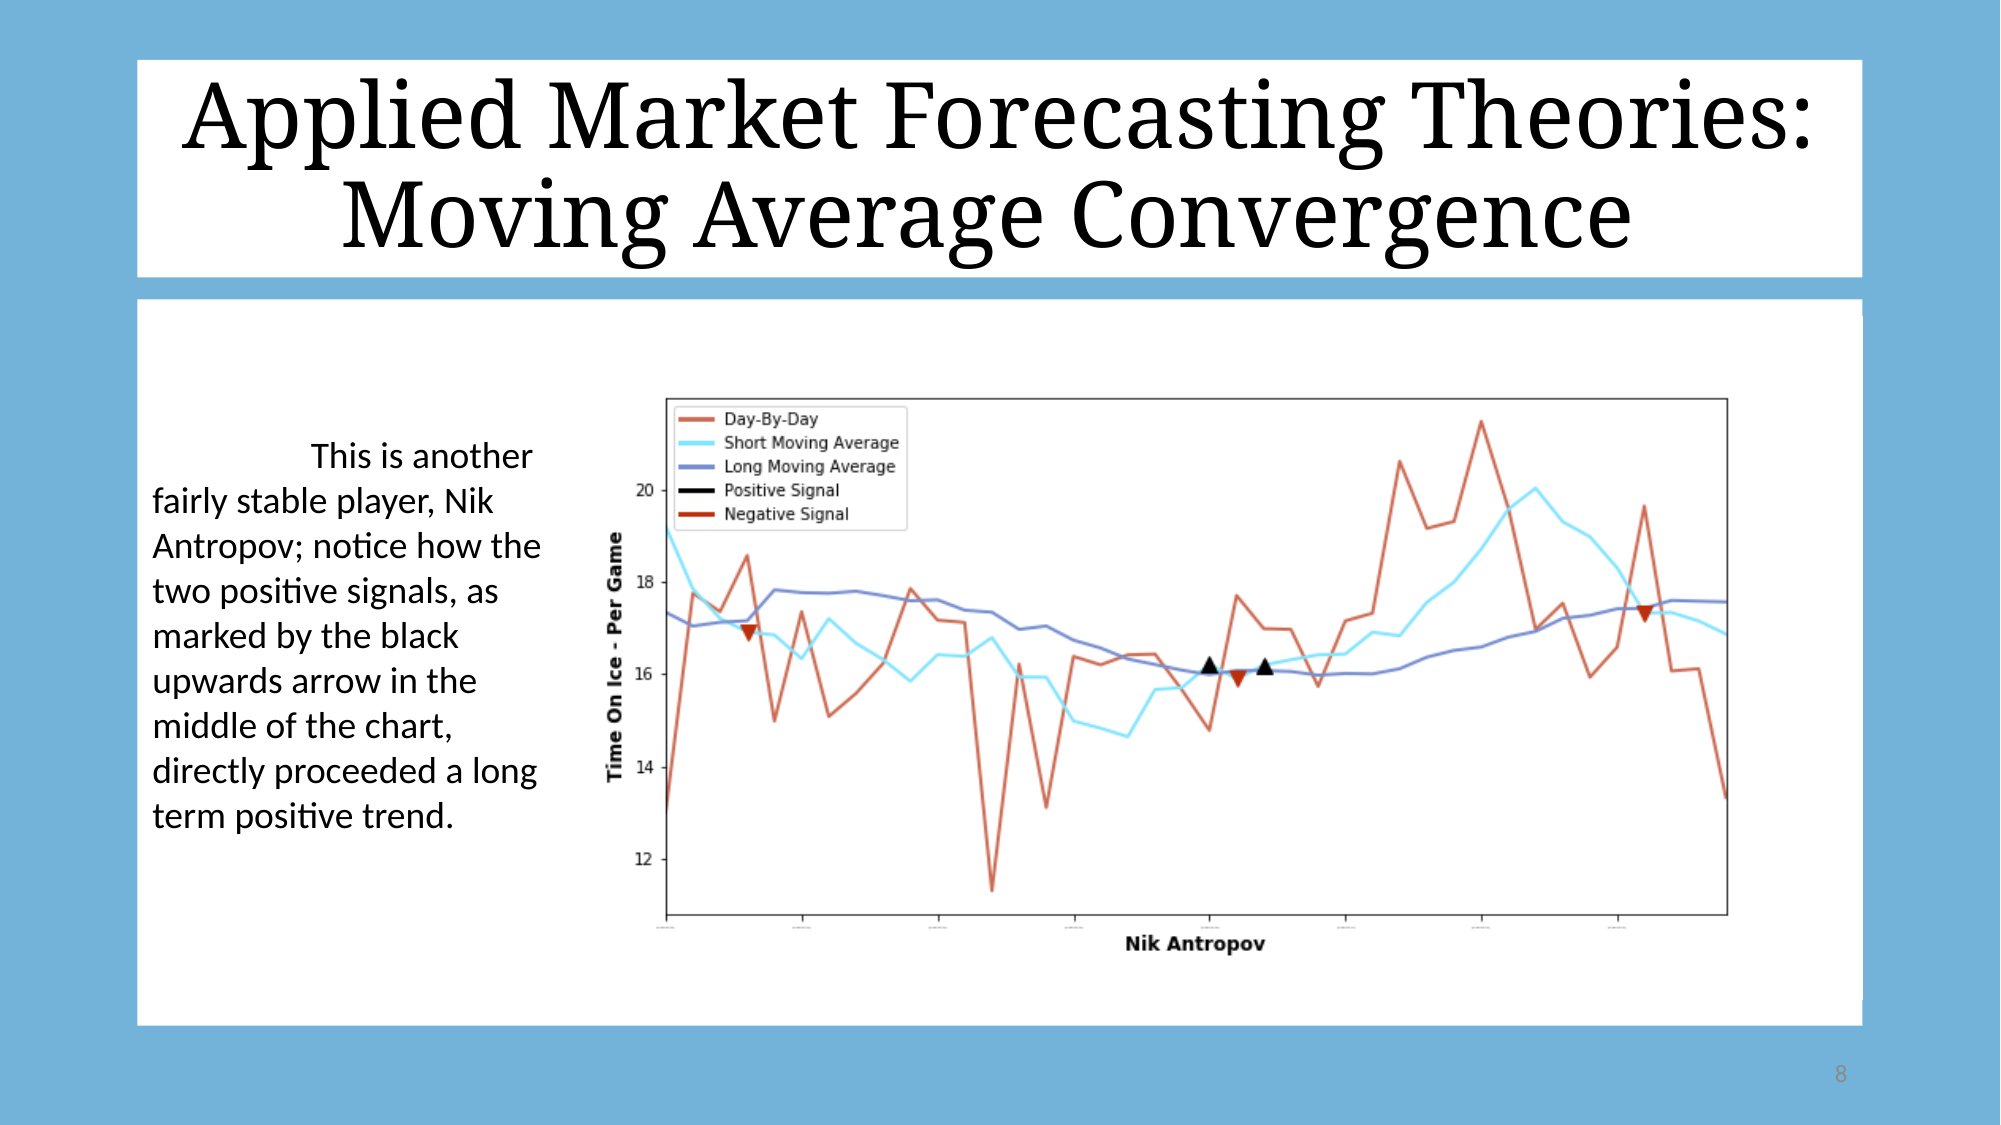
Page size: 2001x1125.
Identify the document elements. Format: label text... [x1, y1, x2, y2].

slide_number 8 [1412, 1042, 1863, 1103]
text_box This is another fairly stable player, Nik Antropov; notice how the two positive signals, as marked by the black upwards arrow in the middle of the chart, directly proceeded a long term positive trend. [137, 423, 495, 889]
list [137, 299, 1863, 423]
list [137, 889, 1863, 1026]
title Applied Market Forecasting Theories: Moving Average Convergence [137, 59, 1863, 278]
picture [495, 316, 1863, 1000]
